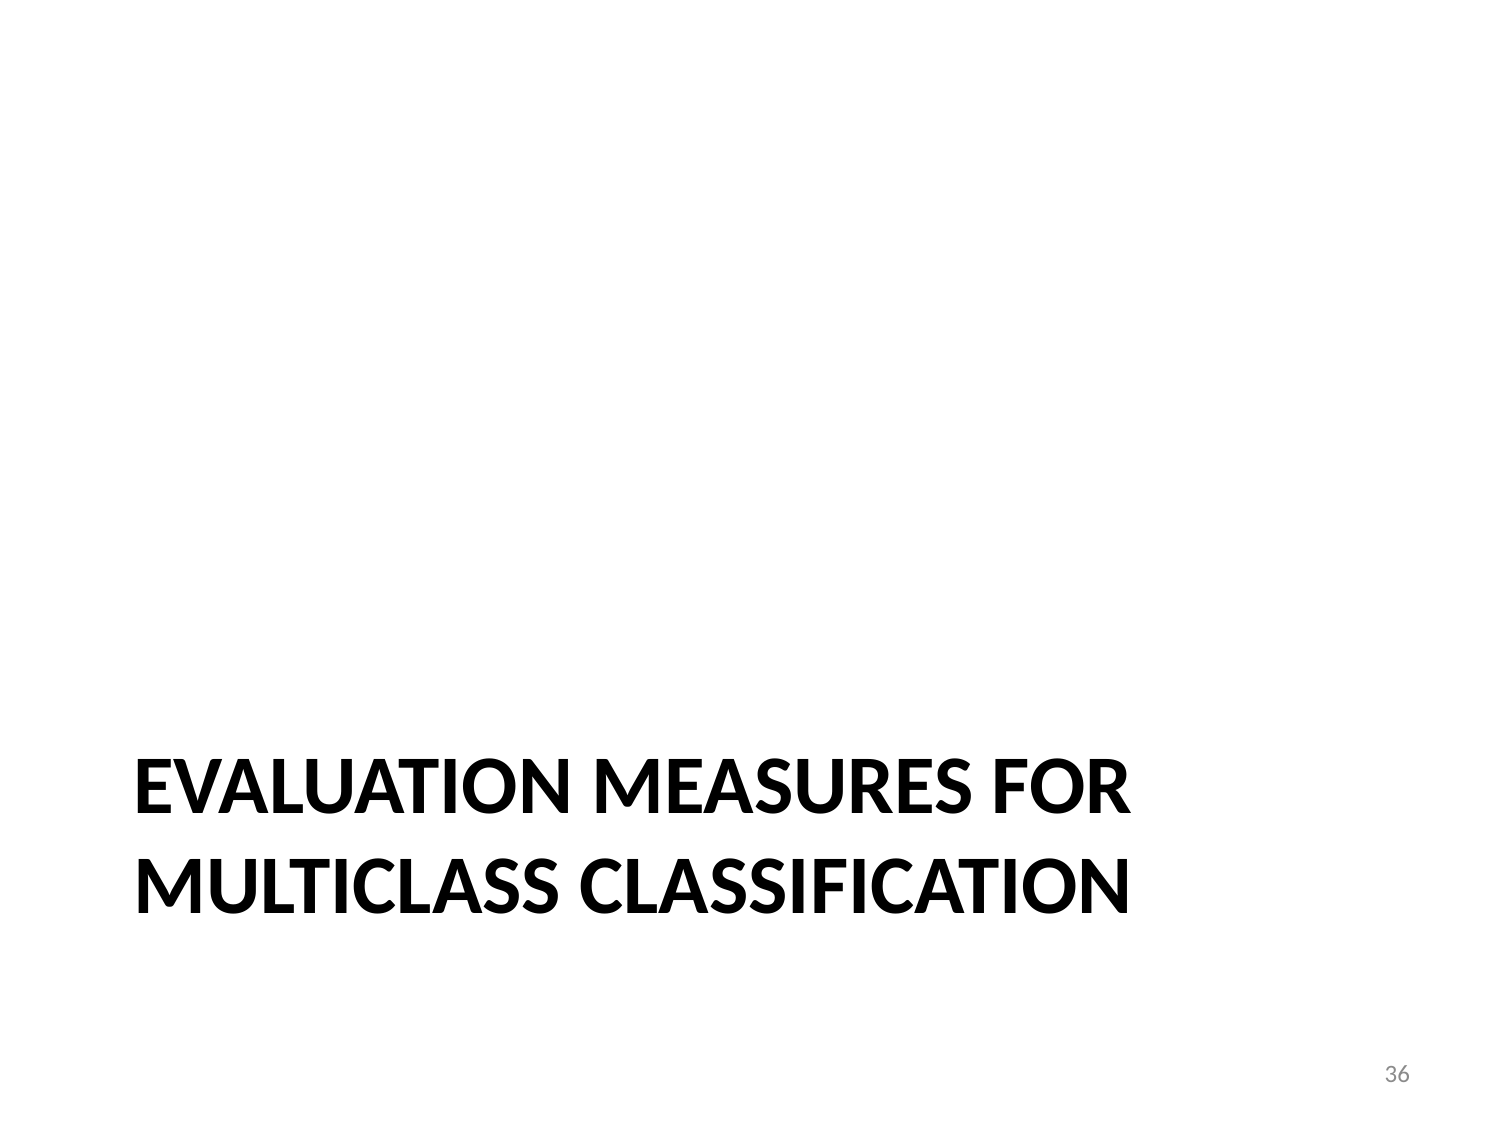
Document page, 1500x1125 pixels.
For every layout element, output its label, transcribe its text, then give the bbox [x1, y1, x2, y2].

title Evaluation measures for multiclass classification [118, 722, 1394, 947]
slide_number 36 [1074, 1042, 1425, 1103]
